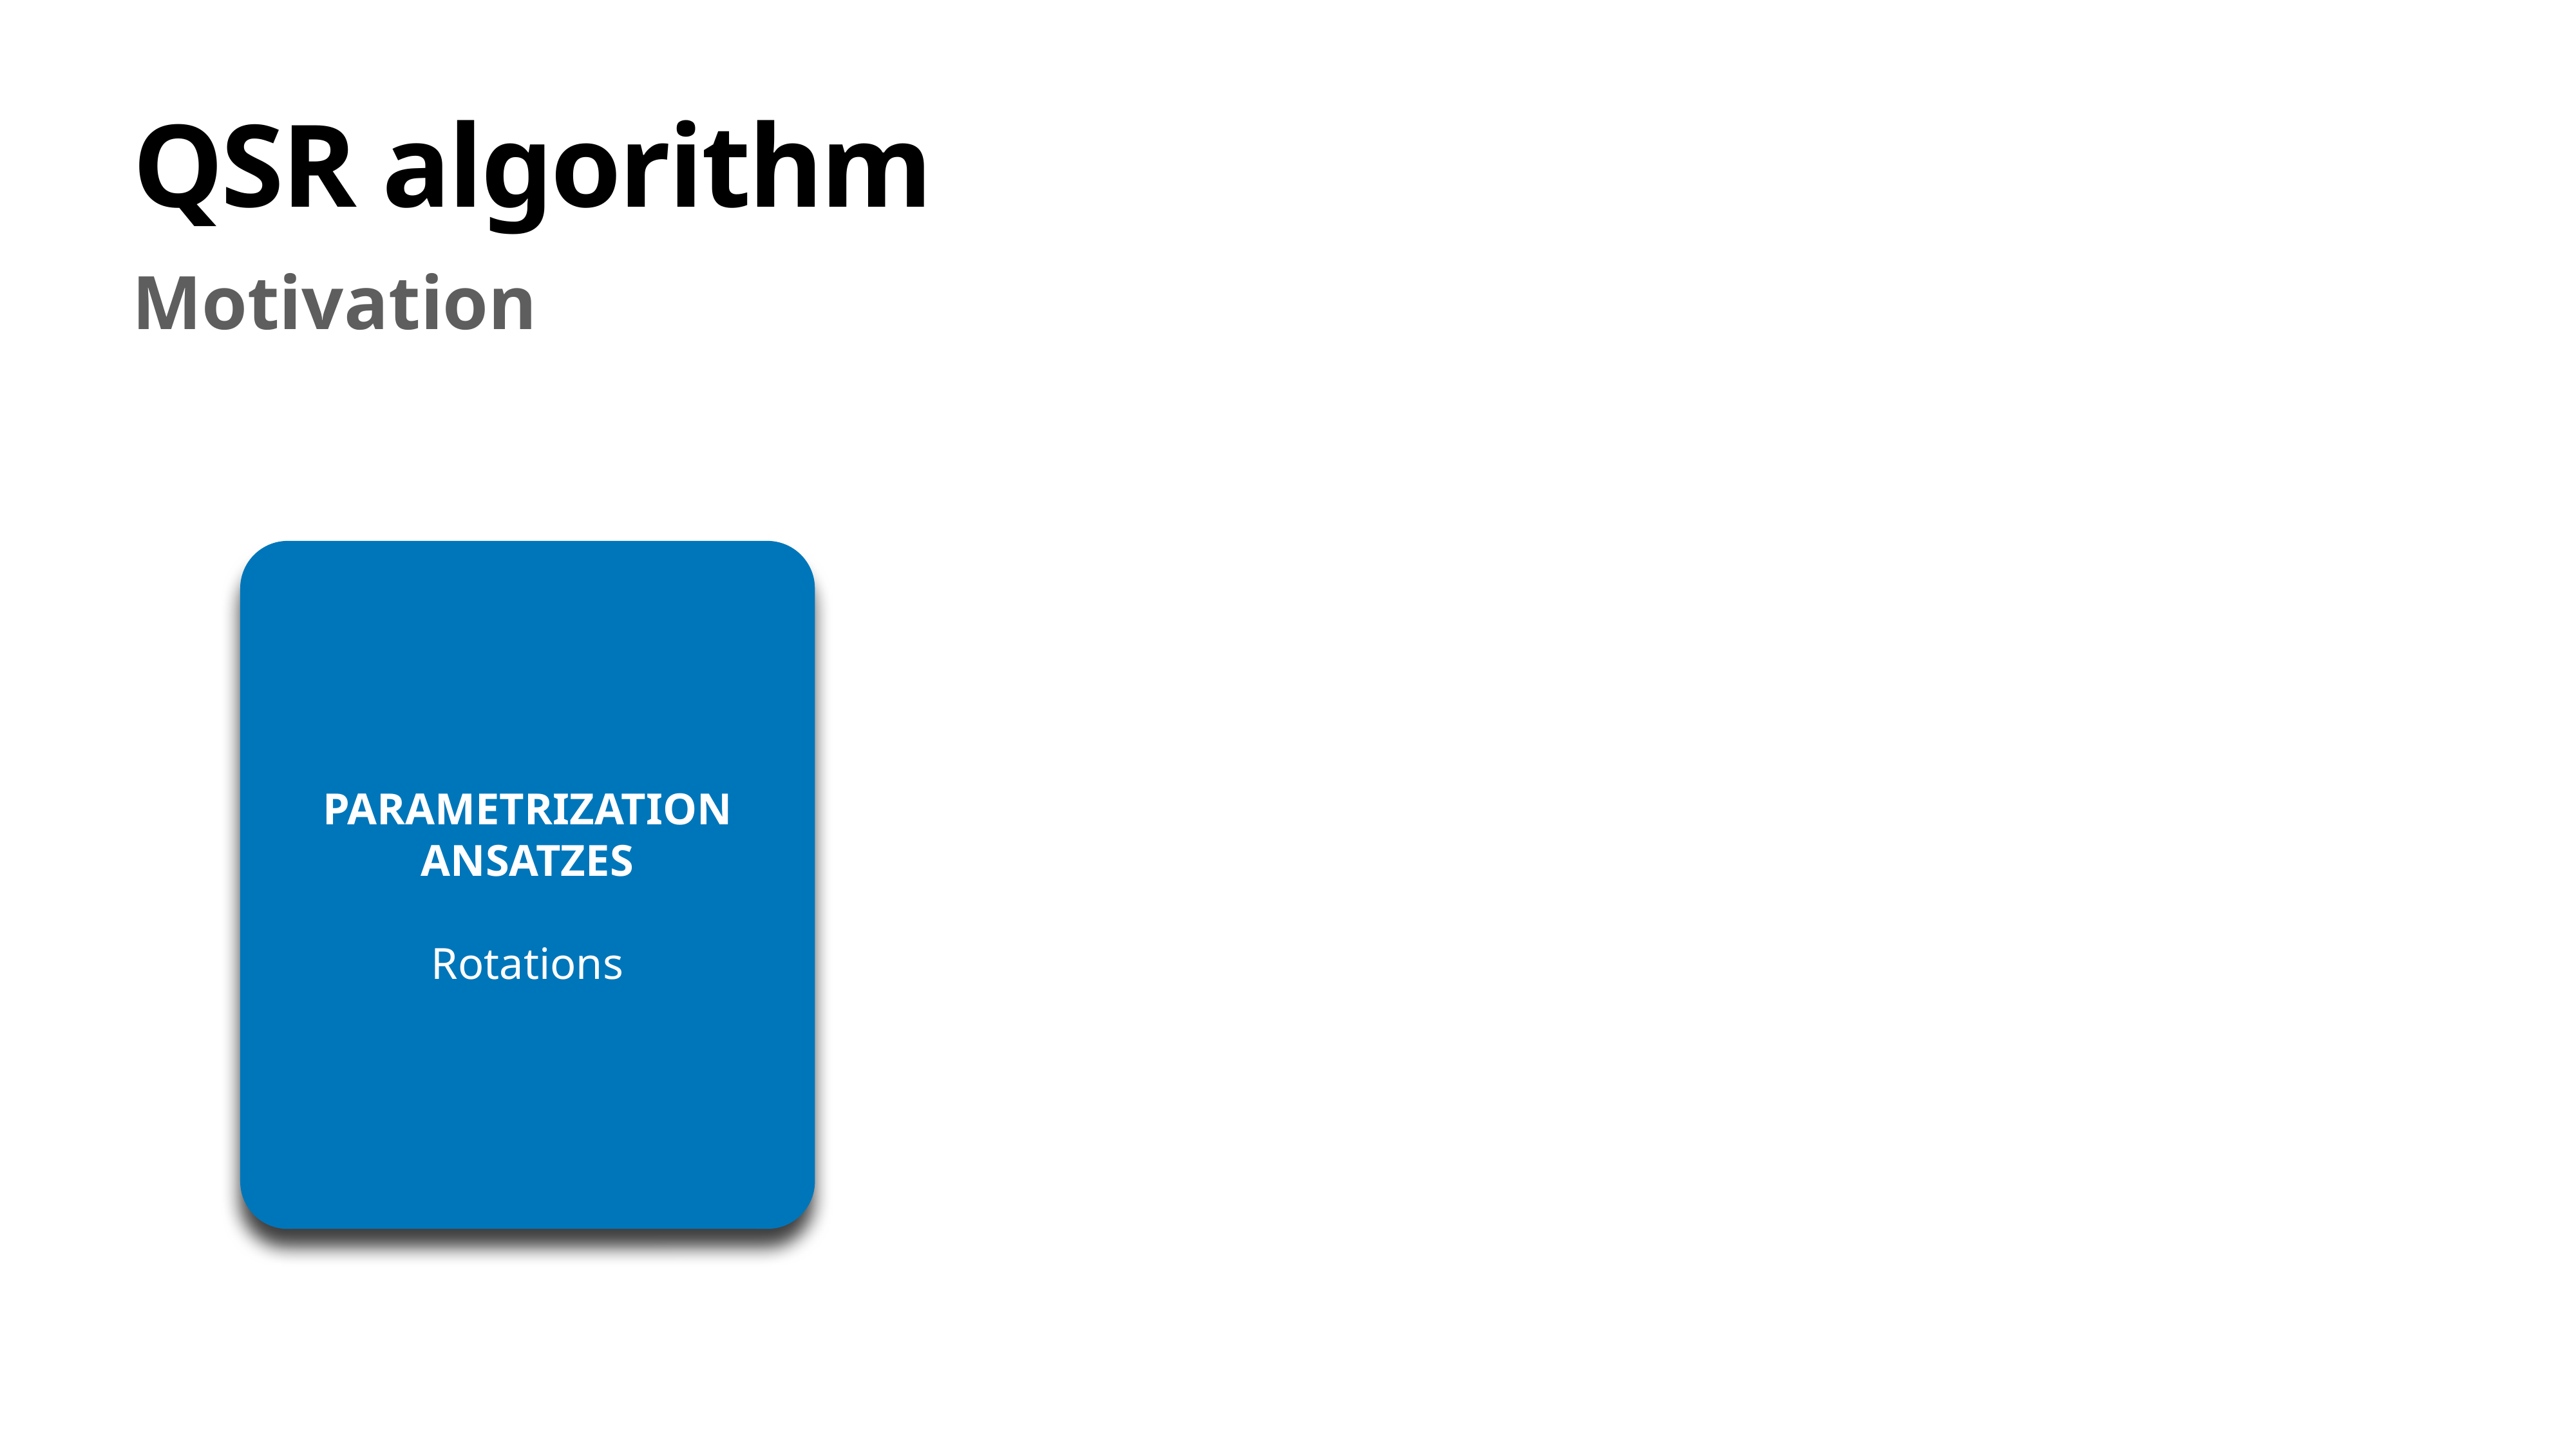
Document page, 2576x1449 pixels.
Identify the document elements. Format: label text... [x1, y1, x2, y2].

picture [260, 765, 795, 1005]
title QSR algorithm [127, 113, 2449, 250]
text_box PARAMETRIZATION ANSATZES Rotations [240, 540, 815, 1229]
list Motivation [127, 250, 2449, 350]
